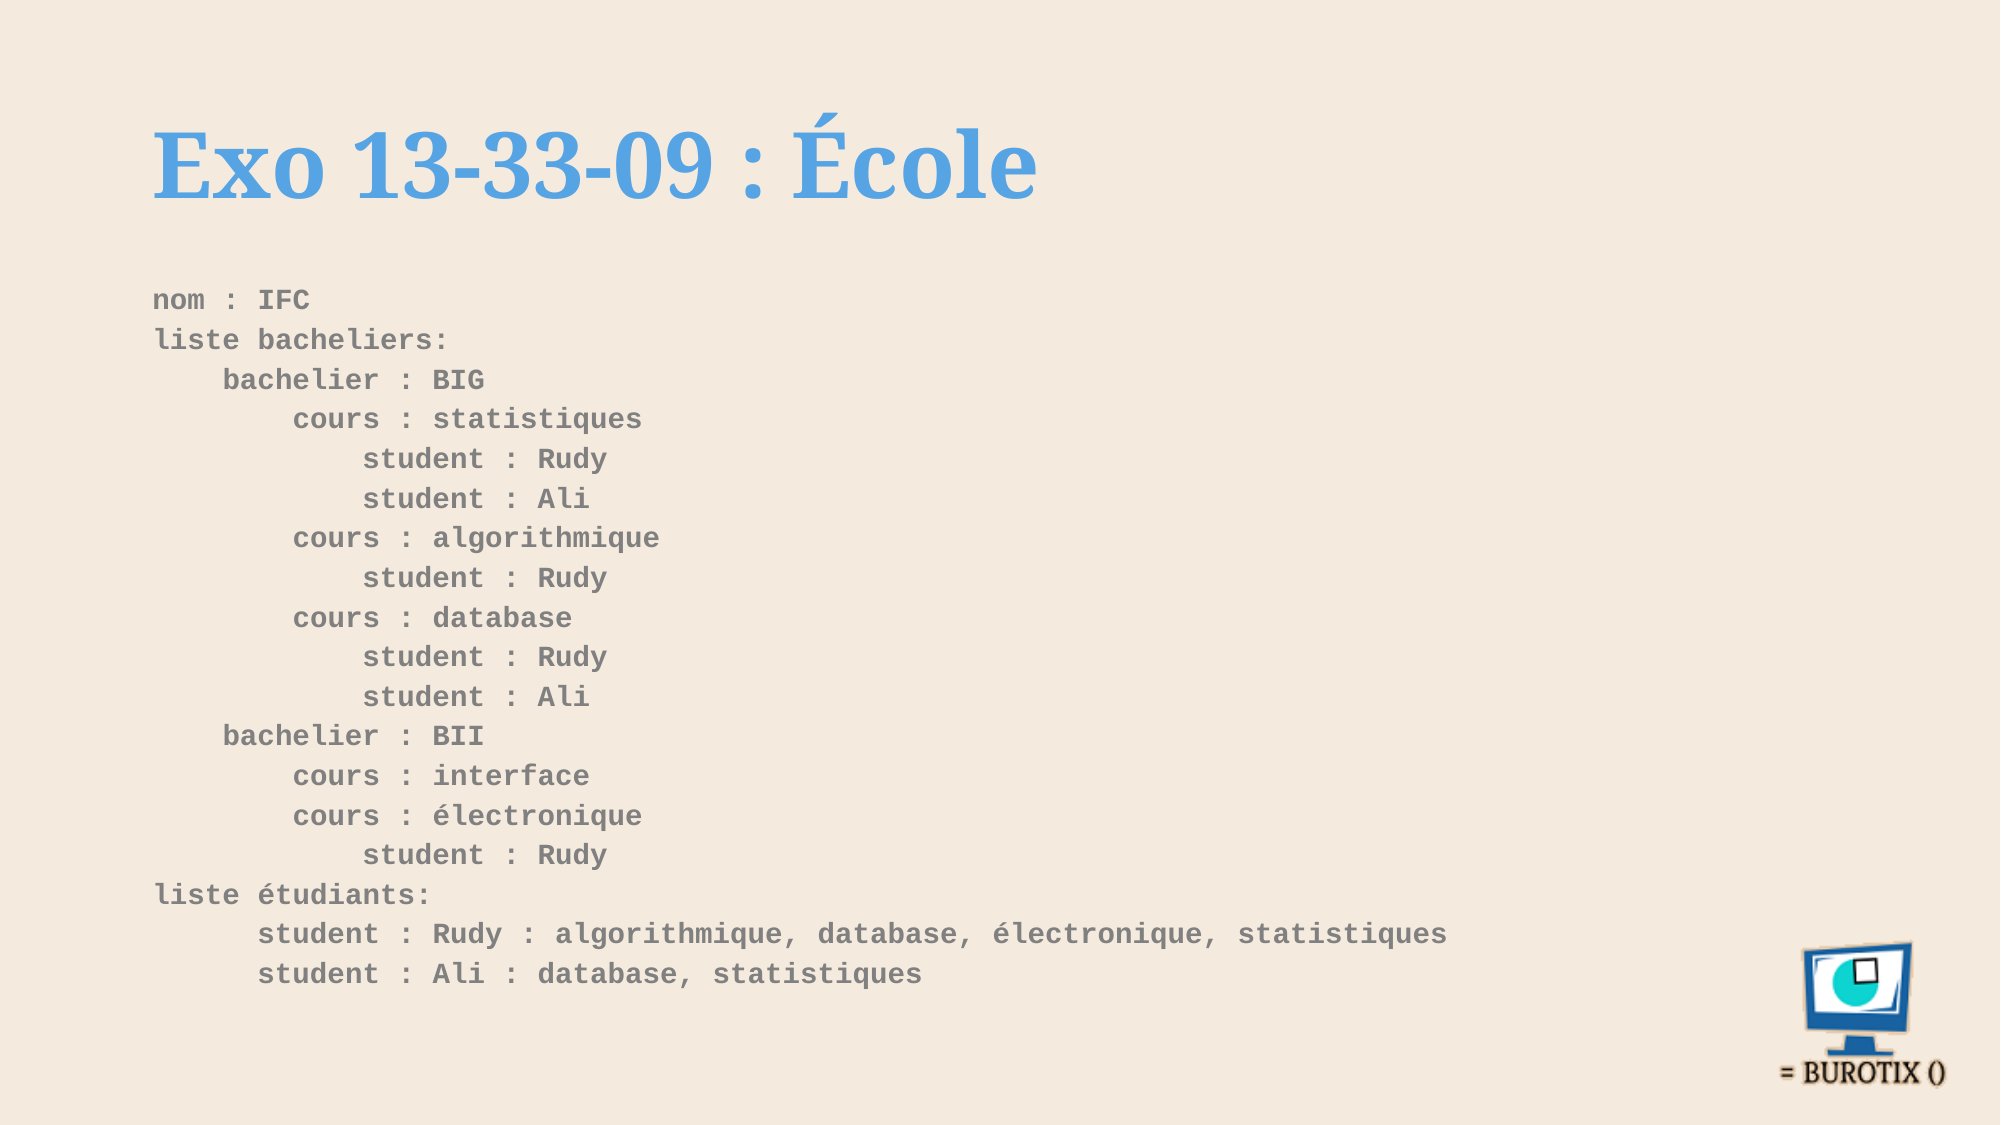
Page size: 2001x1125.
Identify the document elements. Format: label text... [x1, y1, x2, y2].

title Exo 13-33-09 : École [137, 59, 1863, 277]
list nom : IFC liste bacheliers: bachelier : BIG cours : statistiques student : Rudy student : Ali cours : algorithmique student : Rudy cours : database student : Rudy student : Ali bachelier : BII cours : interface cours : électronique student : Rudy liste étudiants: student : Rudy : algorithmique, database, électronique, statistiques student : Ali : database, statistiques [137, 277, 1863, 1014]
picture [1776, 938, 1949, 1089]
